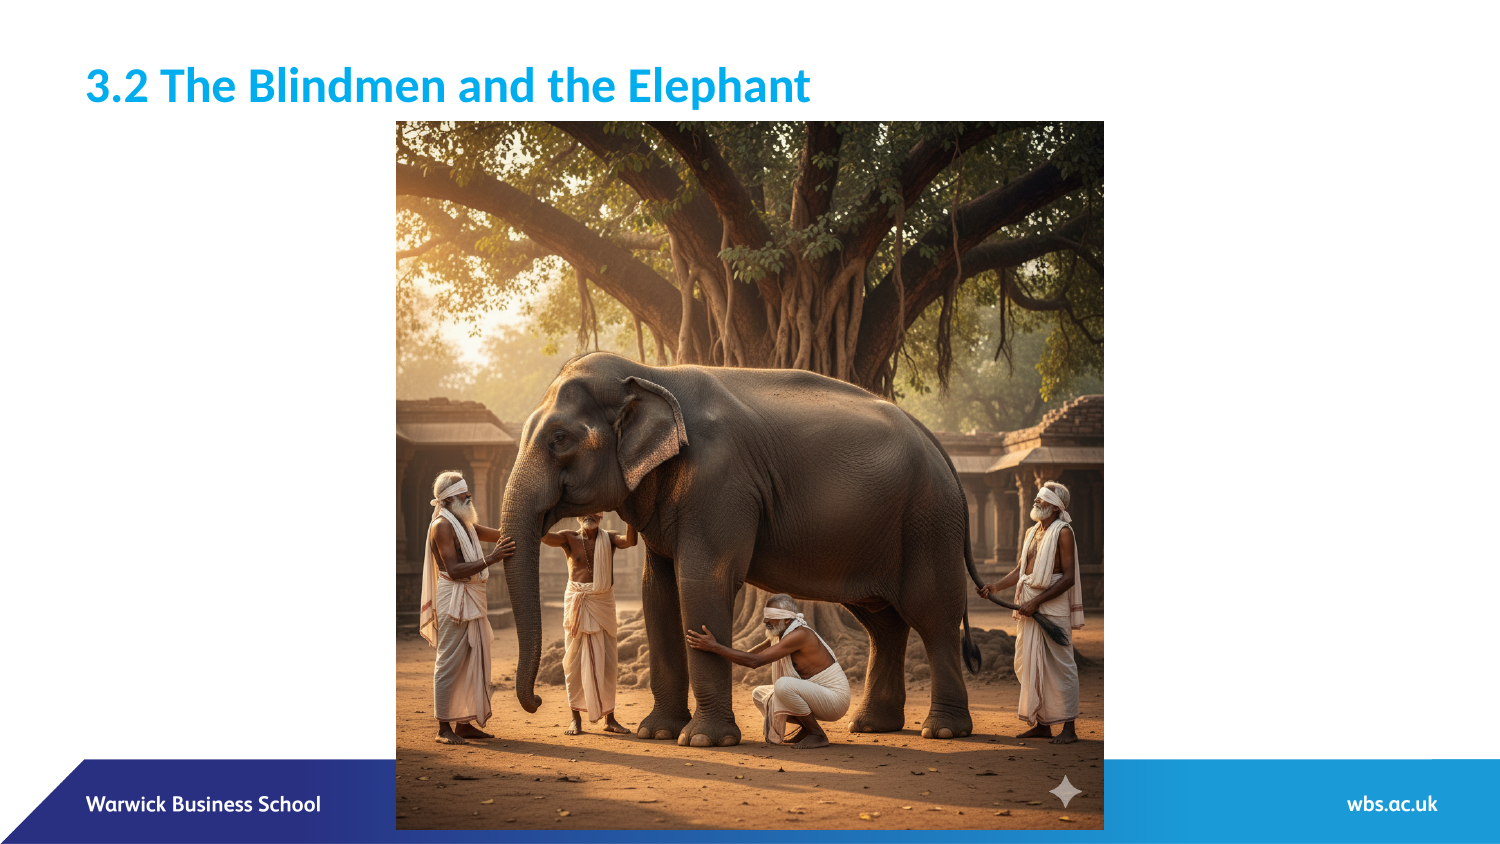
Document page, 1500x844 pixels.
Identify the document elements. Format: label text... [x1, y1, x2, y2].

list 3.2 The Blindmen and the Elephant [85, 59, 1168, 122]
picture [0, 121, 1500, 844]
